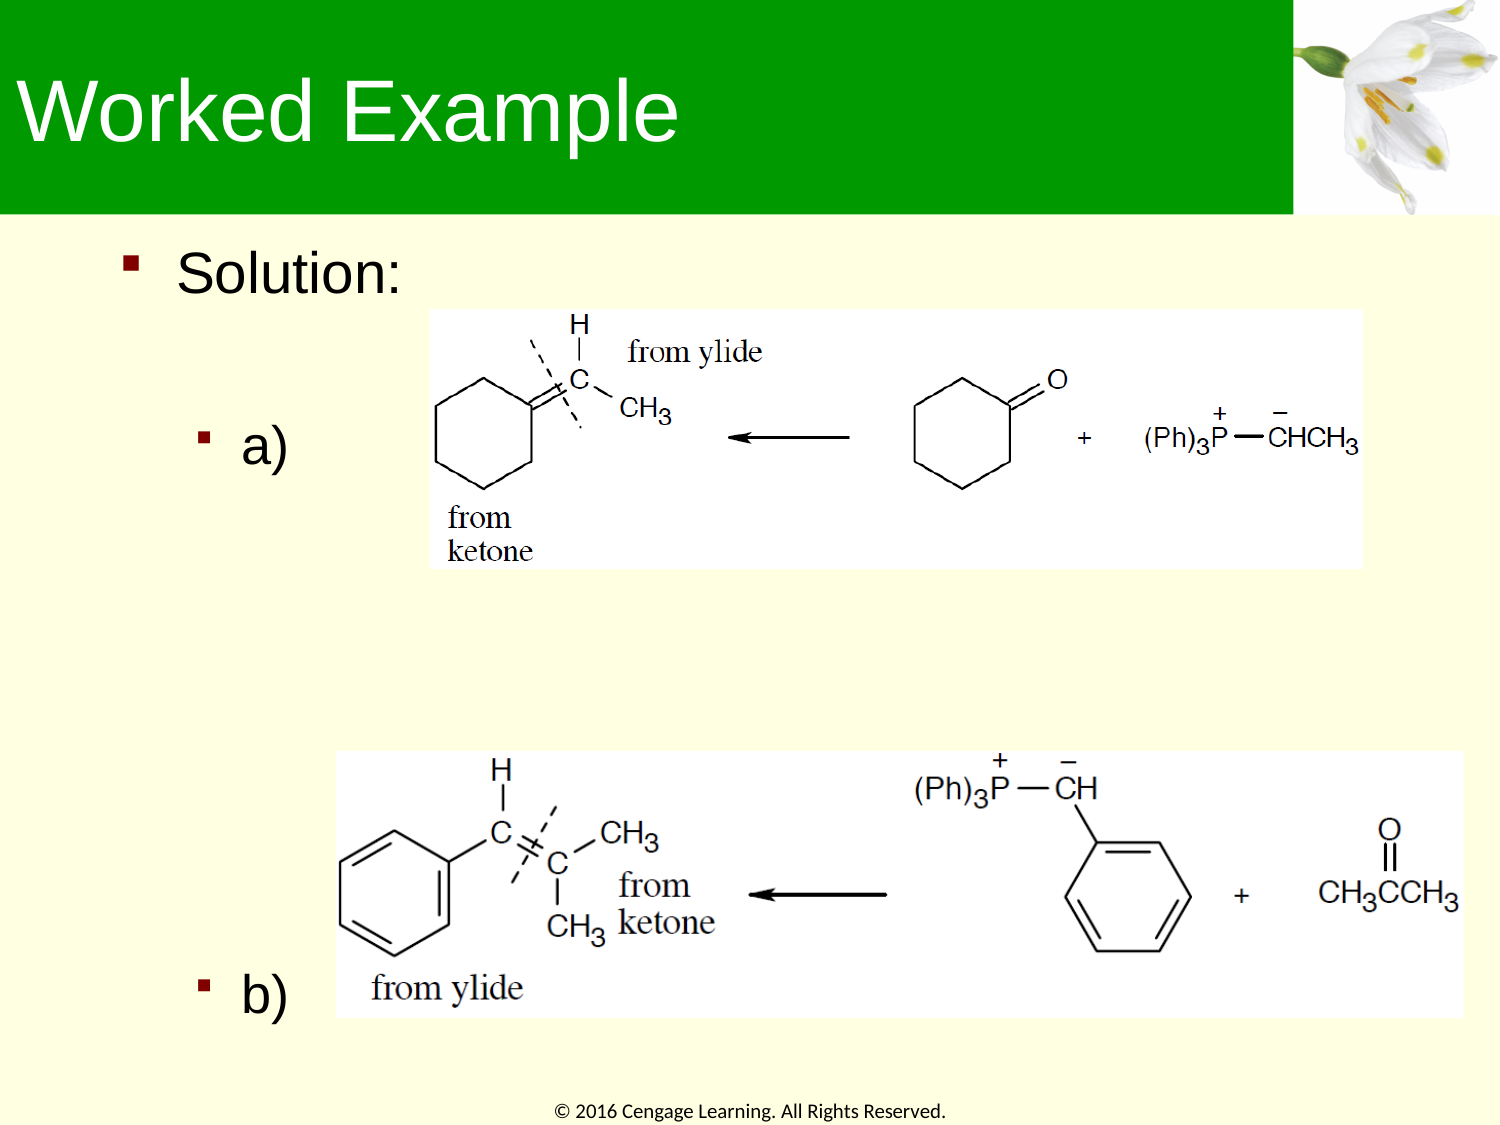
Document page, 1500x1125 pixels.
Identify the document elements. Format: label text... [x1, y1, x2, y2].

list Solution: a) b) [103, 227, 1450, 1065]
picture [336, 751, 1464, 1019]
picture [1293, 0, 1500, 215]
picture [430, 309, 1363, 569]
title Worked Example [0, 0, 1288, 213]
